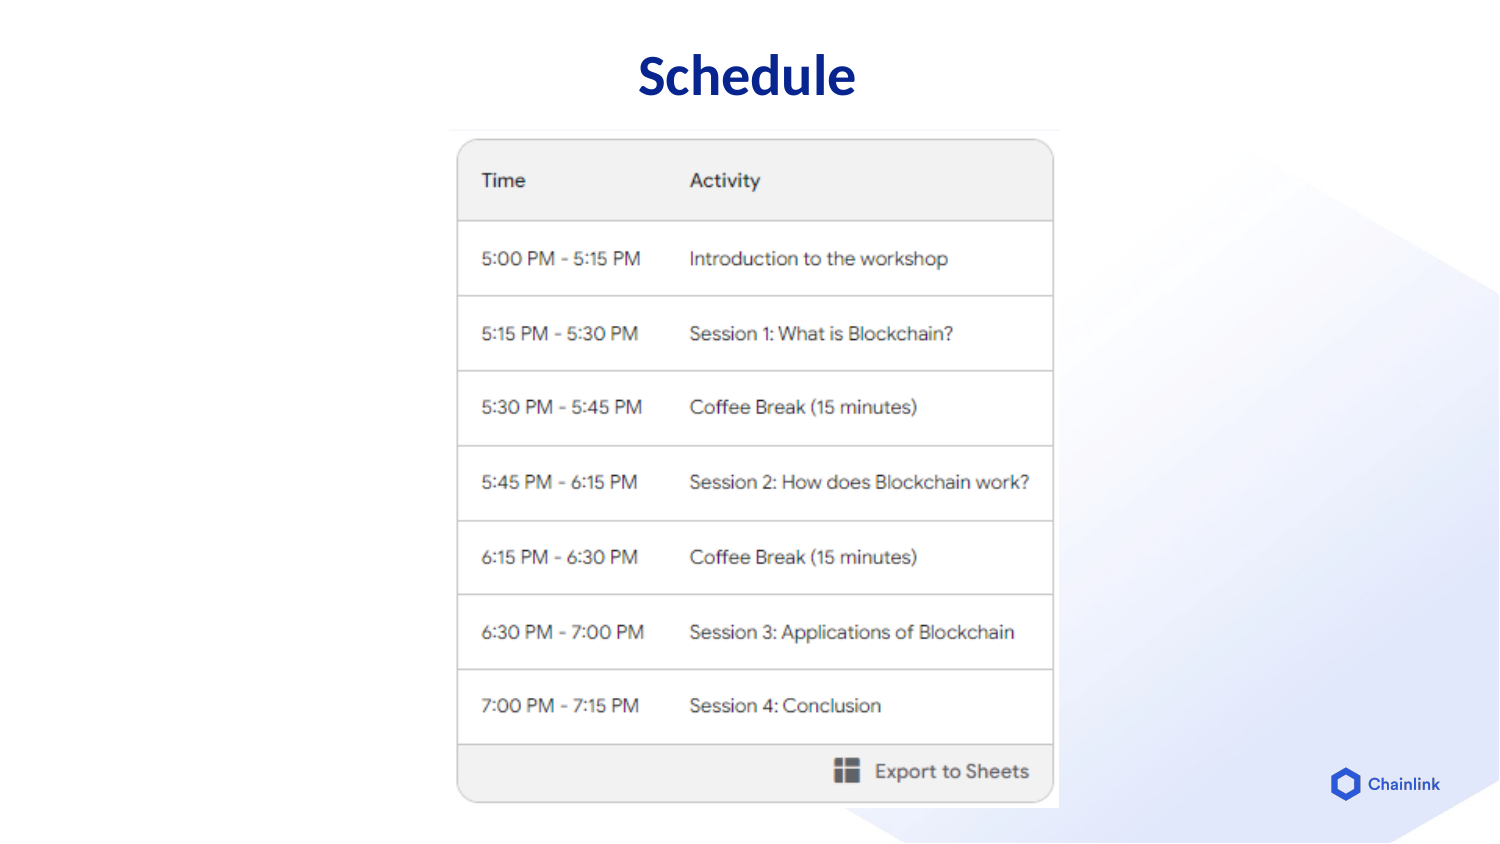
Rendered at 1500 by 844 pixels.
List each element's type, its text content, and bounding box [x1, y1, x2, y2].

text_box Schedule [47, 34, 1447, 147]
picture [449, 128, 1499, 843]
